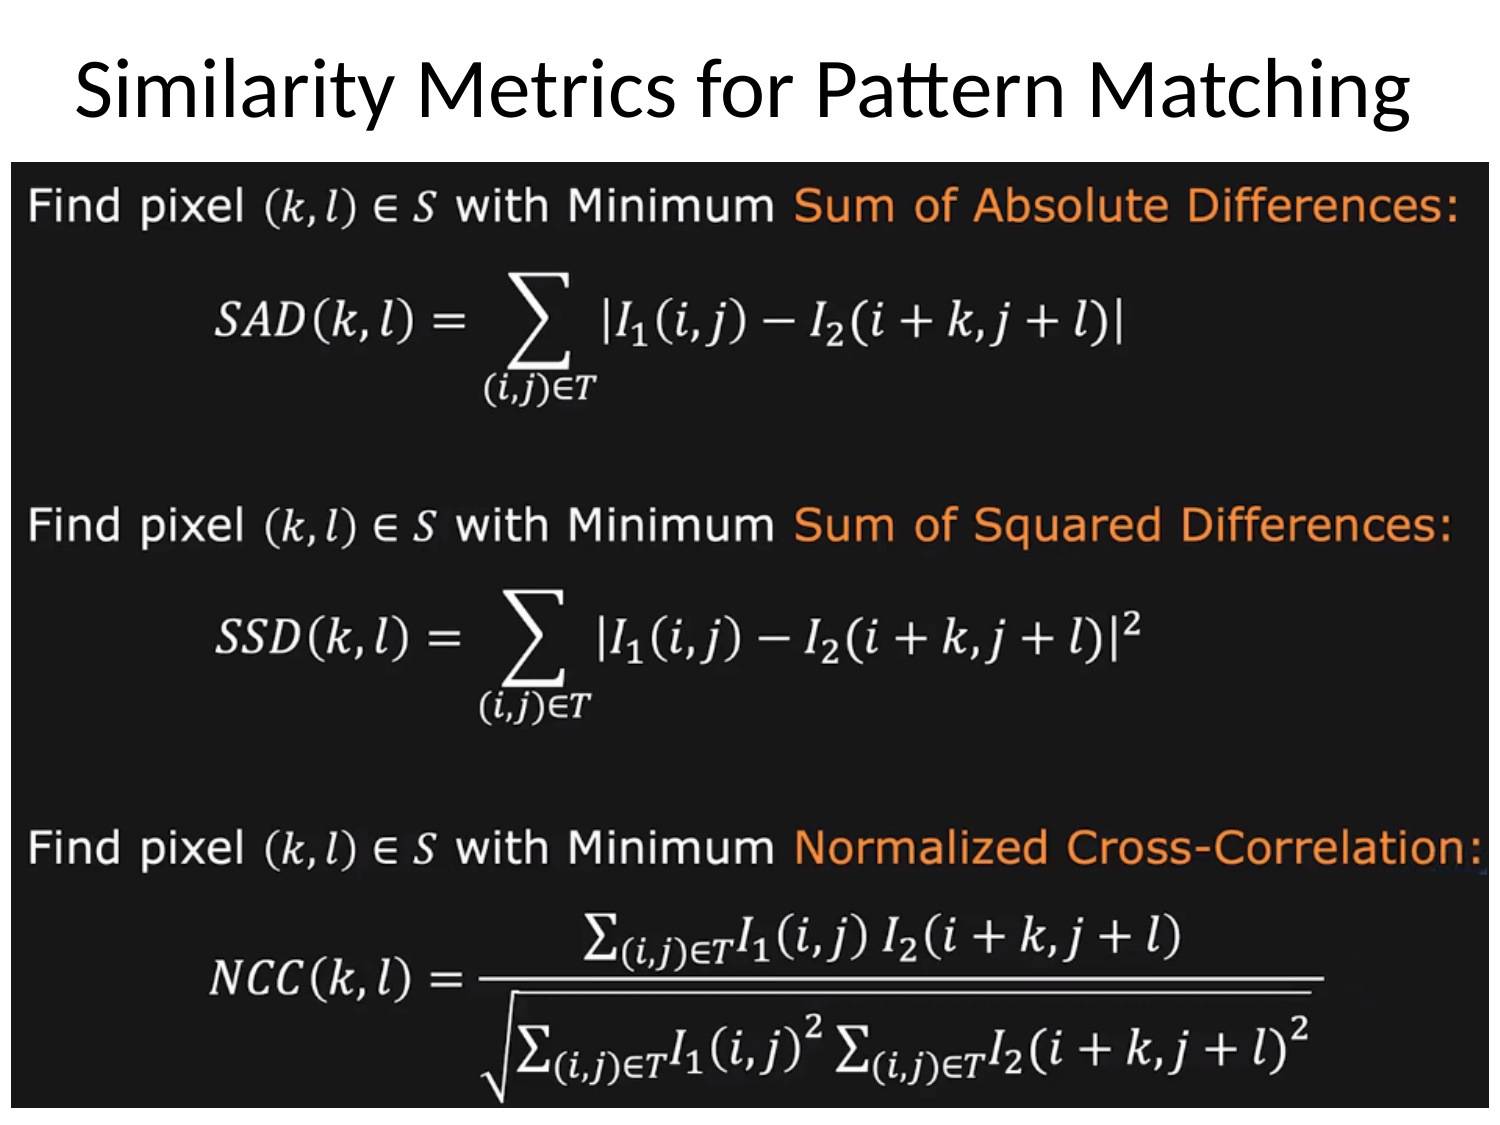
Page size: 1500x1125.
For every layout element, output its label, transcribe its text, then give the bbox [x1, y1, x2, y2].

title Similarity Metrics for Pattern Matching [50, 12, 1438, 155]
picture [11, 162, 1489, 1109]
